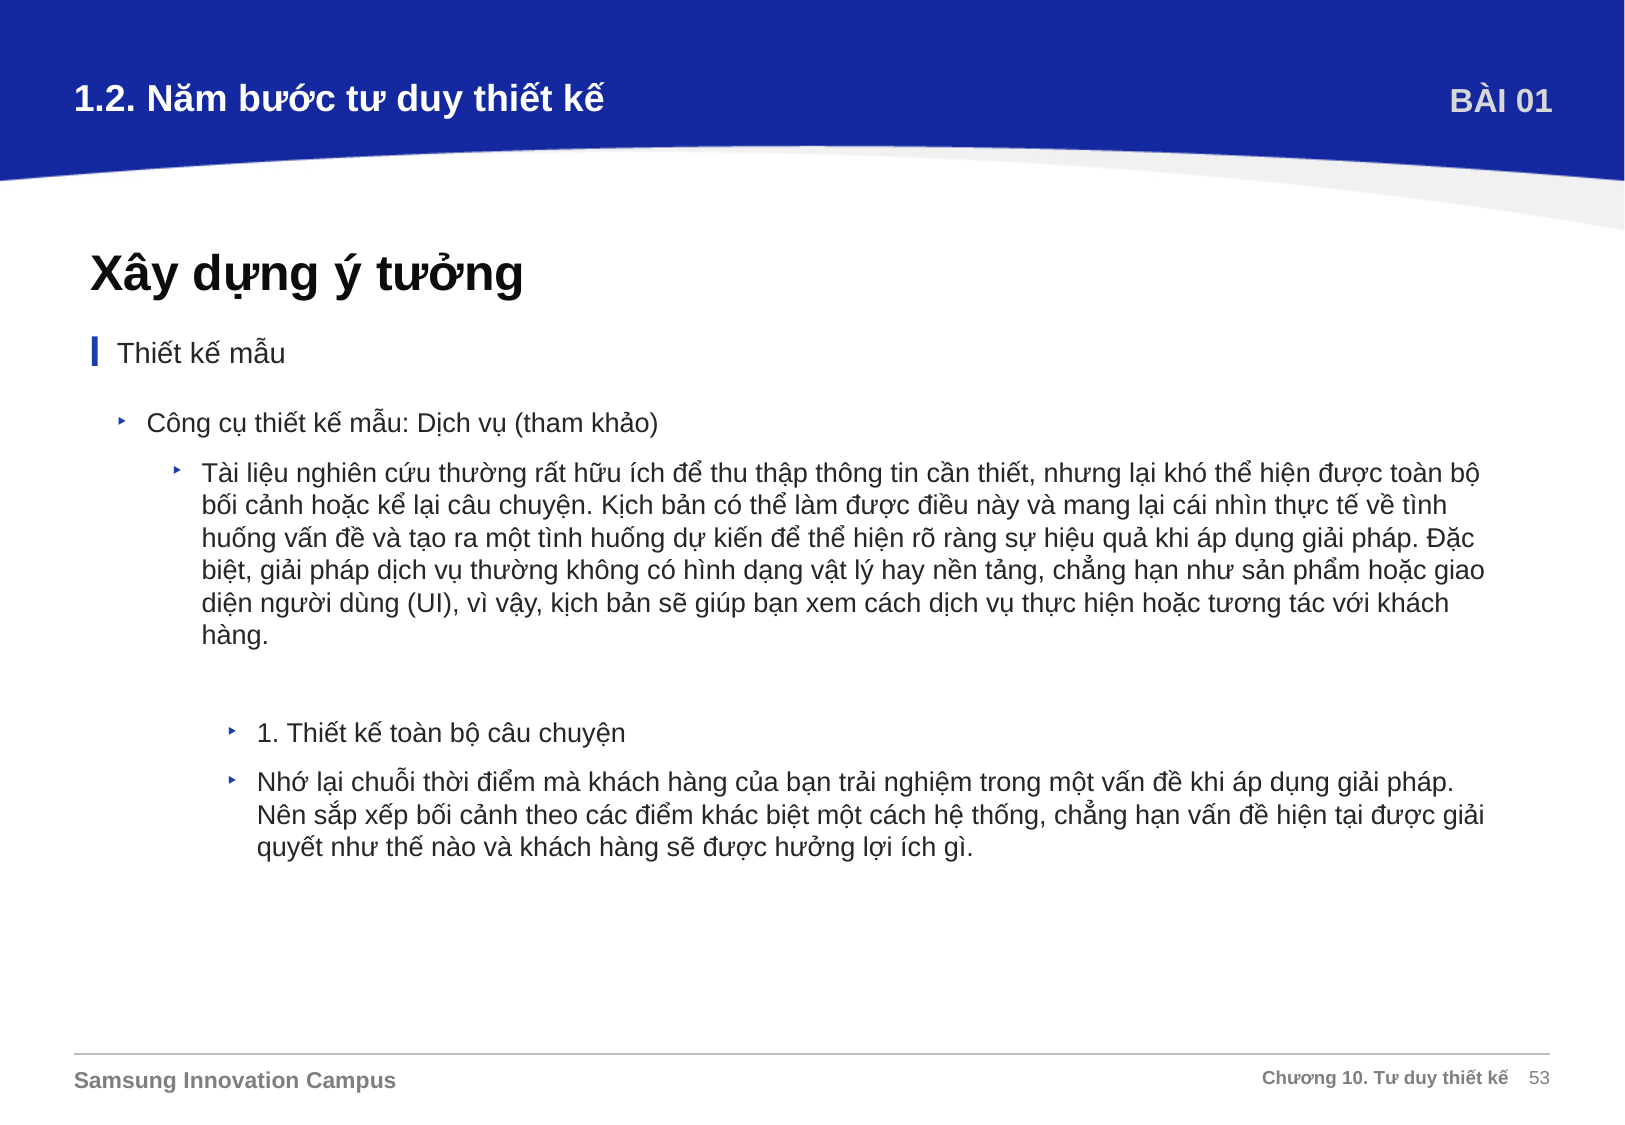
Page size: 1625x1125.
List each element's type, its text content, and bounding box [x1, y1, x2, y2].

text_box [91, 334, 1533, 371]
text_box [73, 73, 1554, 120]
picture [0, 0, 1625, 1125]
text_box Xây dựng ý tưởng [89, 240, 1533, 301]
text_box Công cụ thiết kế mẫu: Dịch vụ (tham khảo) Tài liệu nghiên cứu thường rất hữu ích để thu thập thông tin cần thiết, nhưng lại khó thể hiện được toàn bộ bối cảnh hoặc kể lại câu chuyện. Kịch bản có thể làm được điều này và mang lại cái nhìn thực tế về tình huống vấn đề và tạo ra một tình huống dự kiến để thể hiện rõ ràng sự hiệu quả khi áp dụng giải pháp. Đặc biệt, giải pháp dịch vụ thường không có hình dạng vật lý hay nền tảng, chẳng hạn như sản phẩm hoặc giao diện người dùng (UI), vì vậy, kịch bản sẽ giúp bạn xem cách dịch vụ thực hiện hoặc tương tác với khách hàng. 1. Thiết kế toàn bộ câu chuyện Nhớ lại chuỗi thời điểm mà khách hàng của bạn trải nghiệm trong một vấn đề khi áp dụng giải pháp. Nên sắp xếp bối cảnh theo các điểm khác biệt một cách hệ thống, chẳng hạn vấn đề hiện tại được giải quyết như thế nào và khách hàng sẽ được hưởng lợi ích gì. [116, 394, 1533, 875]
